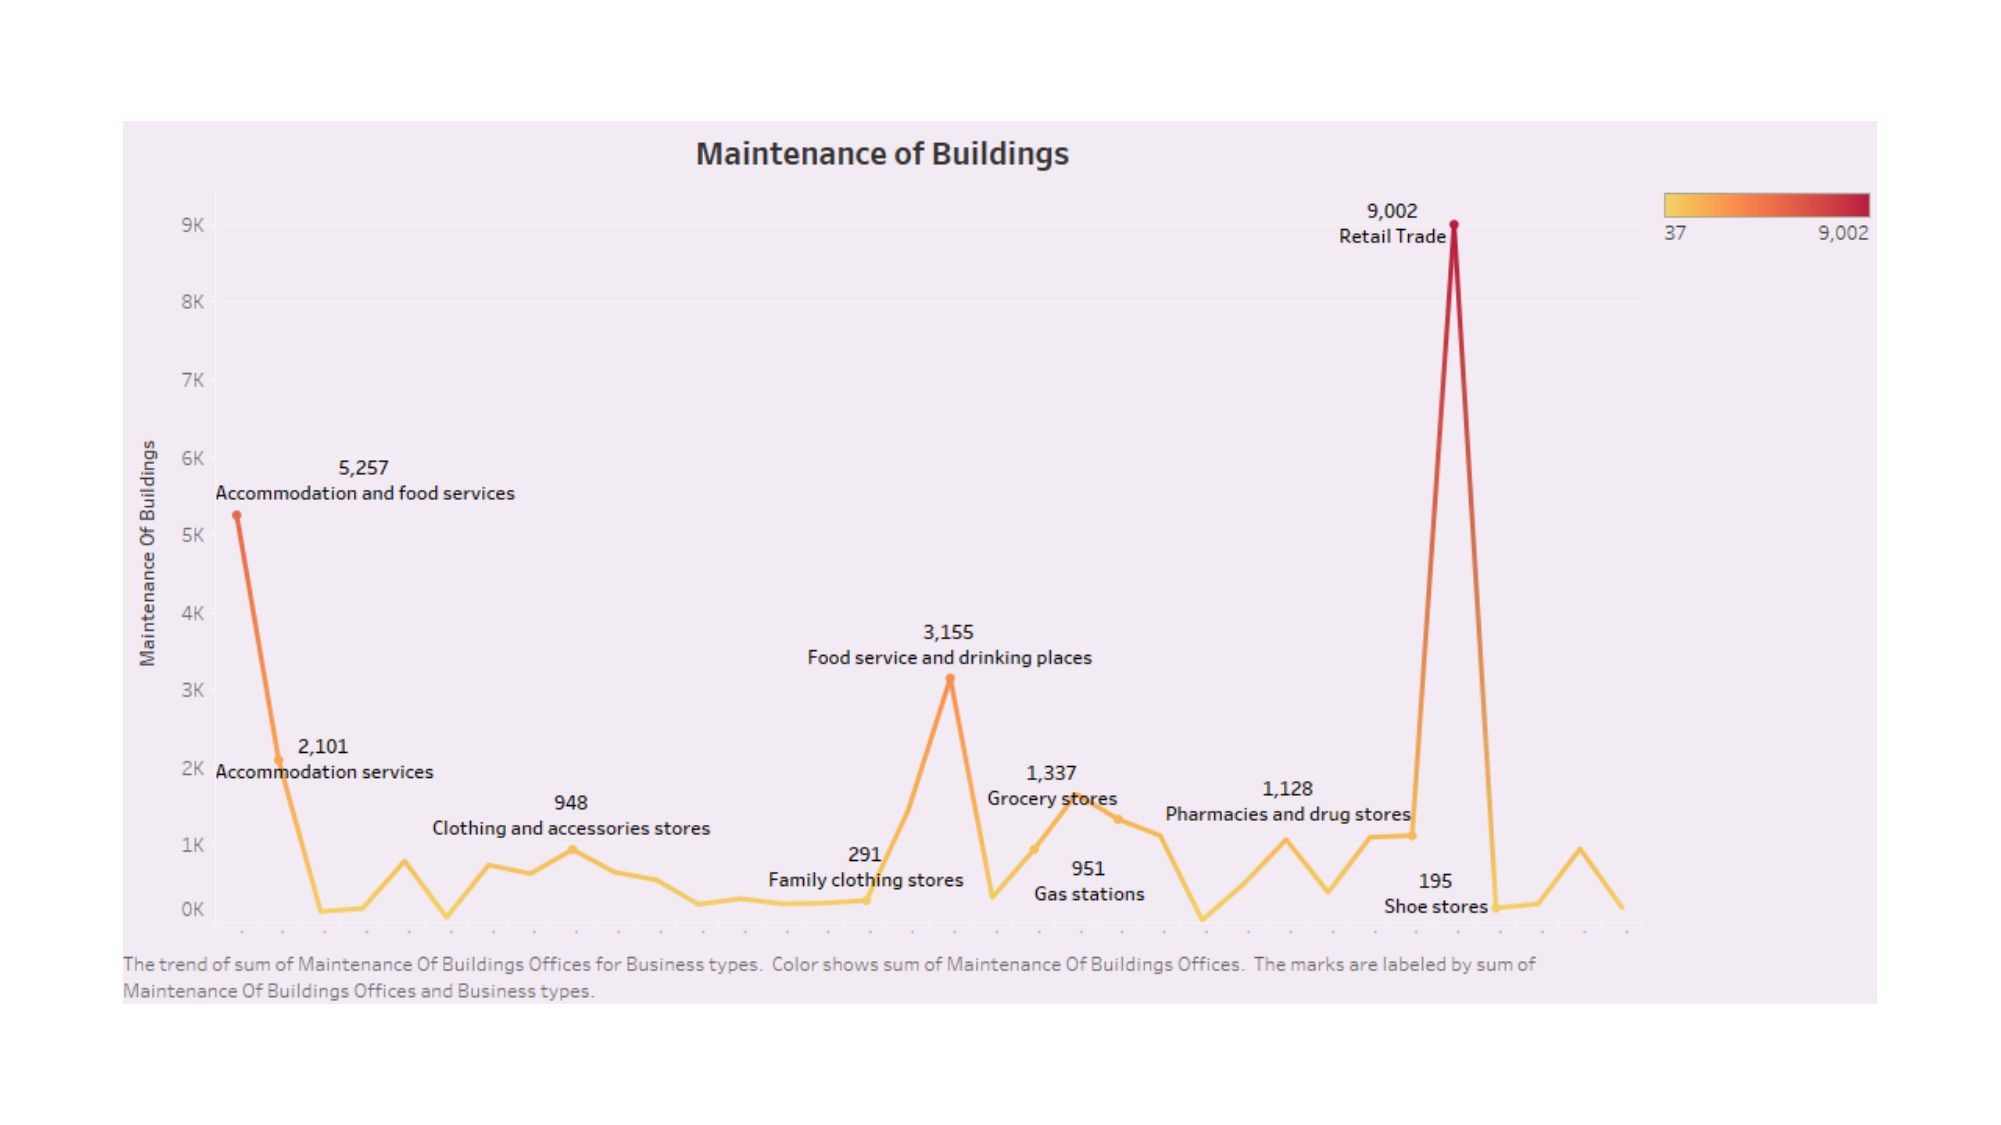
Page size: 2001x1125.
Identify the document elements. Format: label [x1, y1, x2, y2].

picture [123, 121, 1877, 1004]
